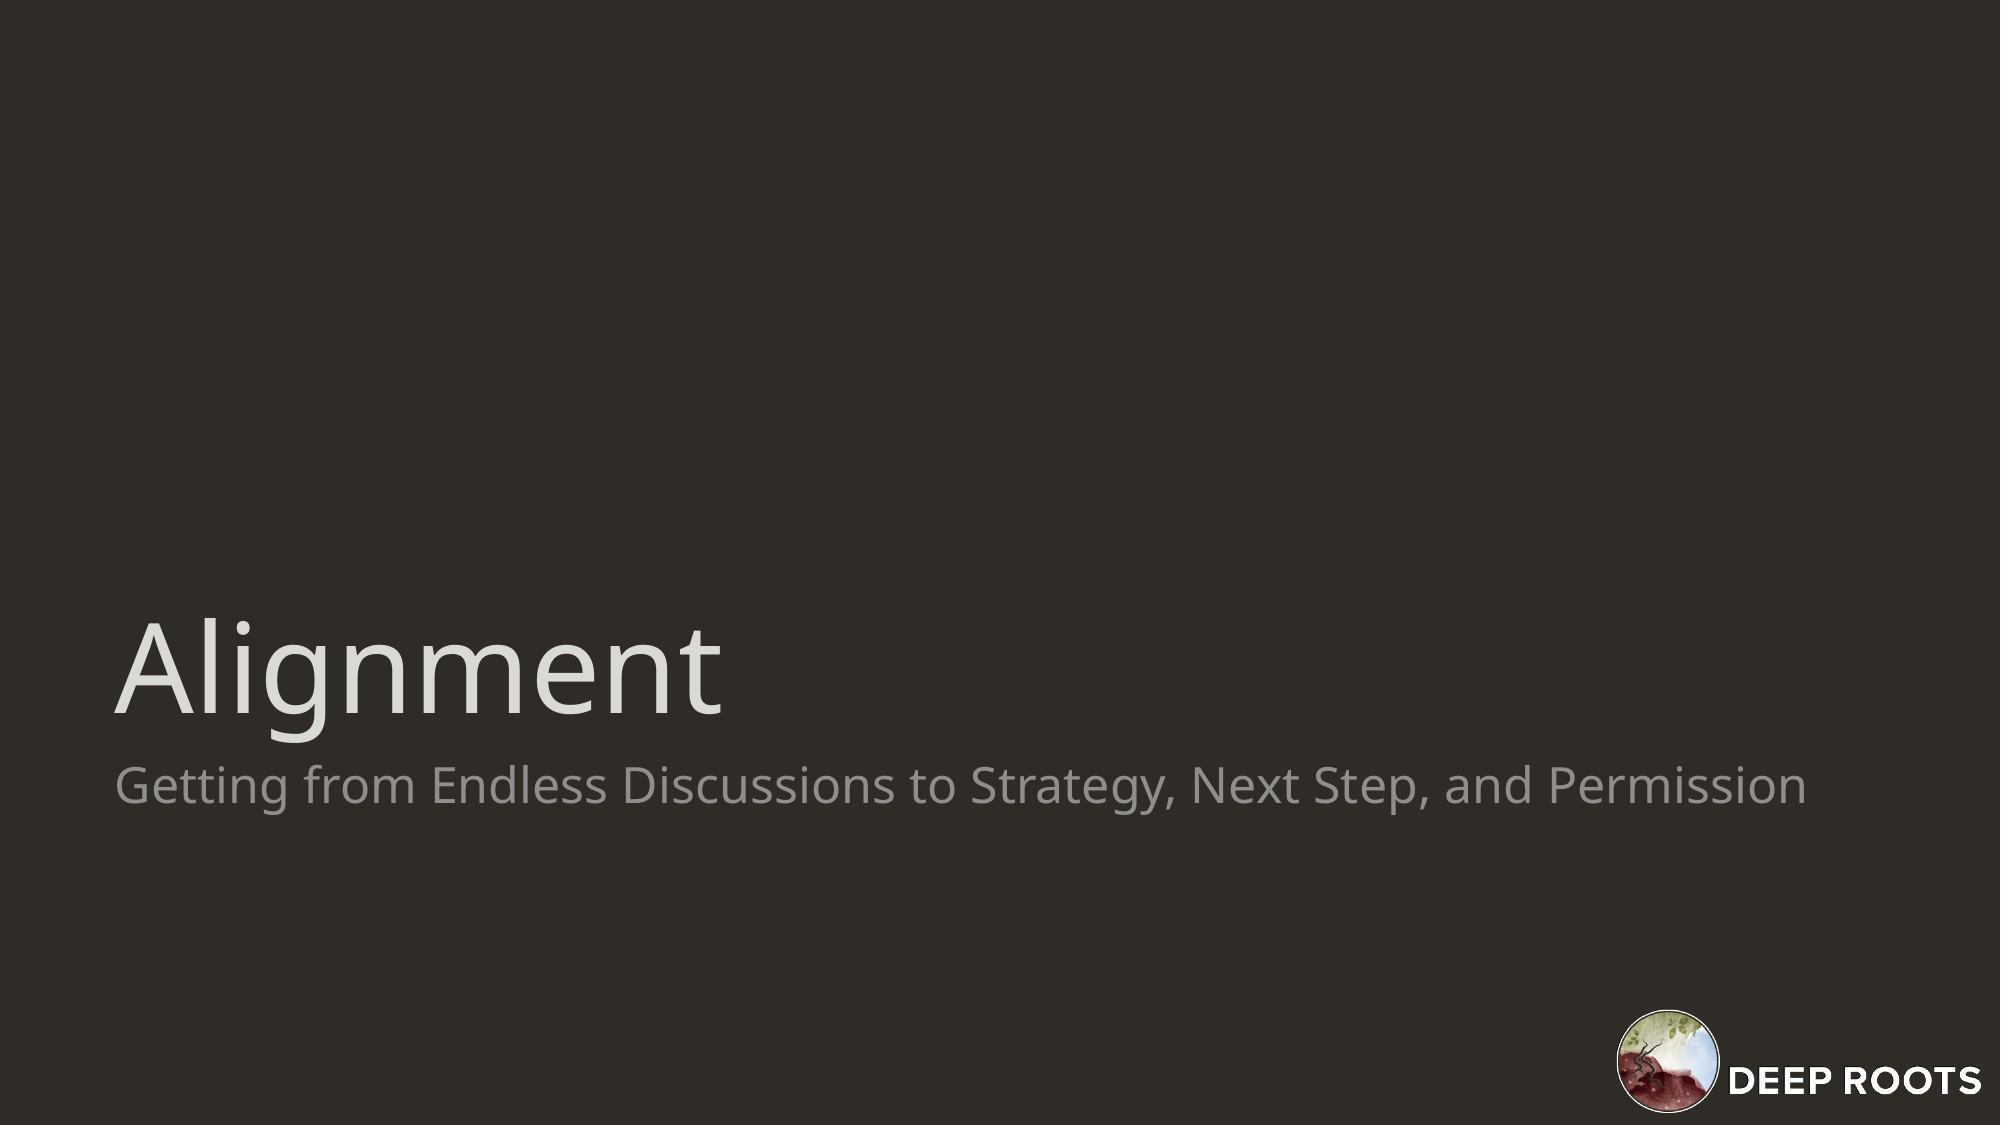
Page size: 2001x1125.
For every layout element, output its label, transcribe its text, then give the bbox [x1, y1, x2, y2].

list Getting from Endless Discussions to Strategy, Next Step, and Permission [99, 752, 1900, 975]
title Alignment [99, 280, 1900, 749]
picture [1602, 996, 1994, 1125]
